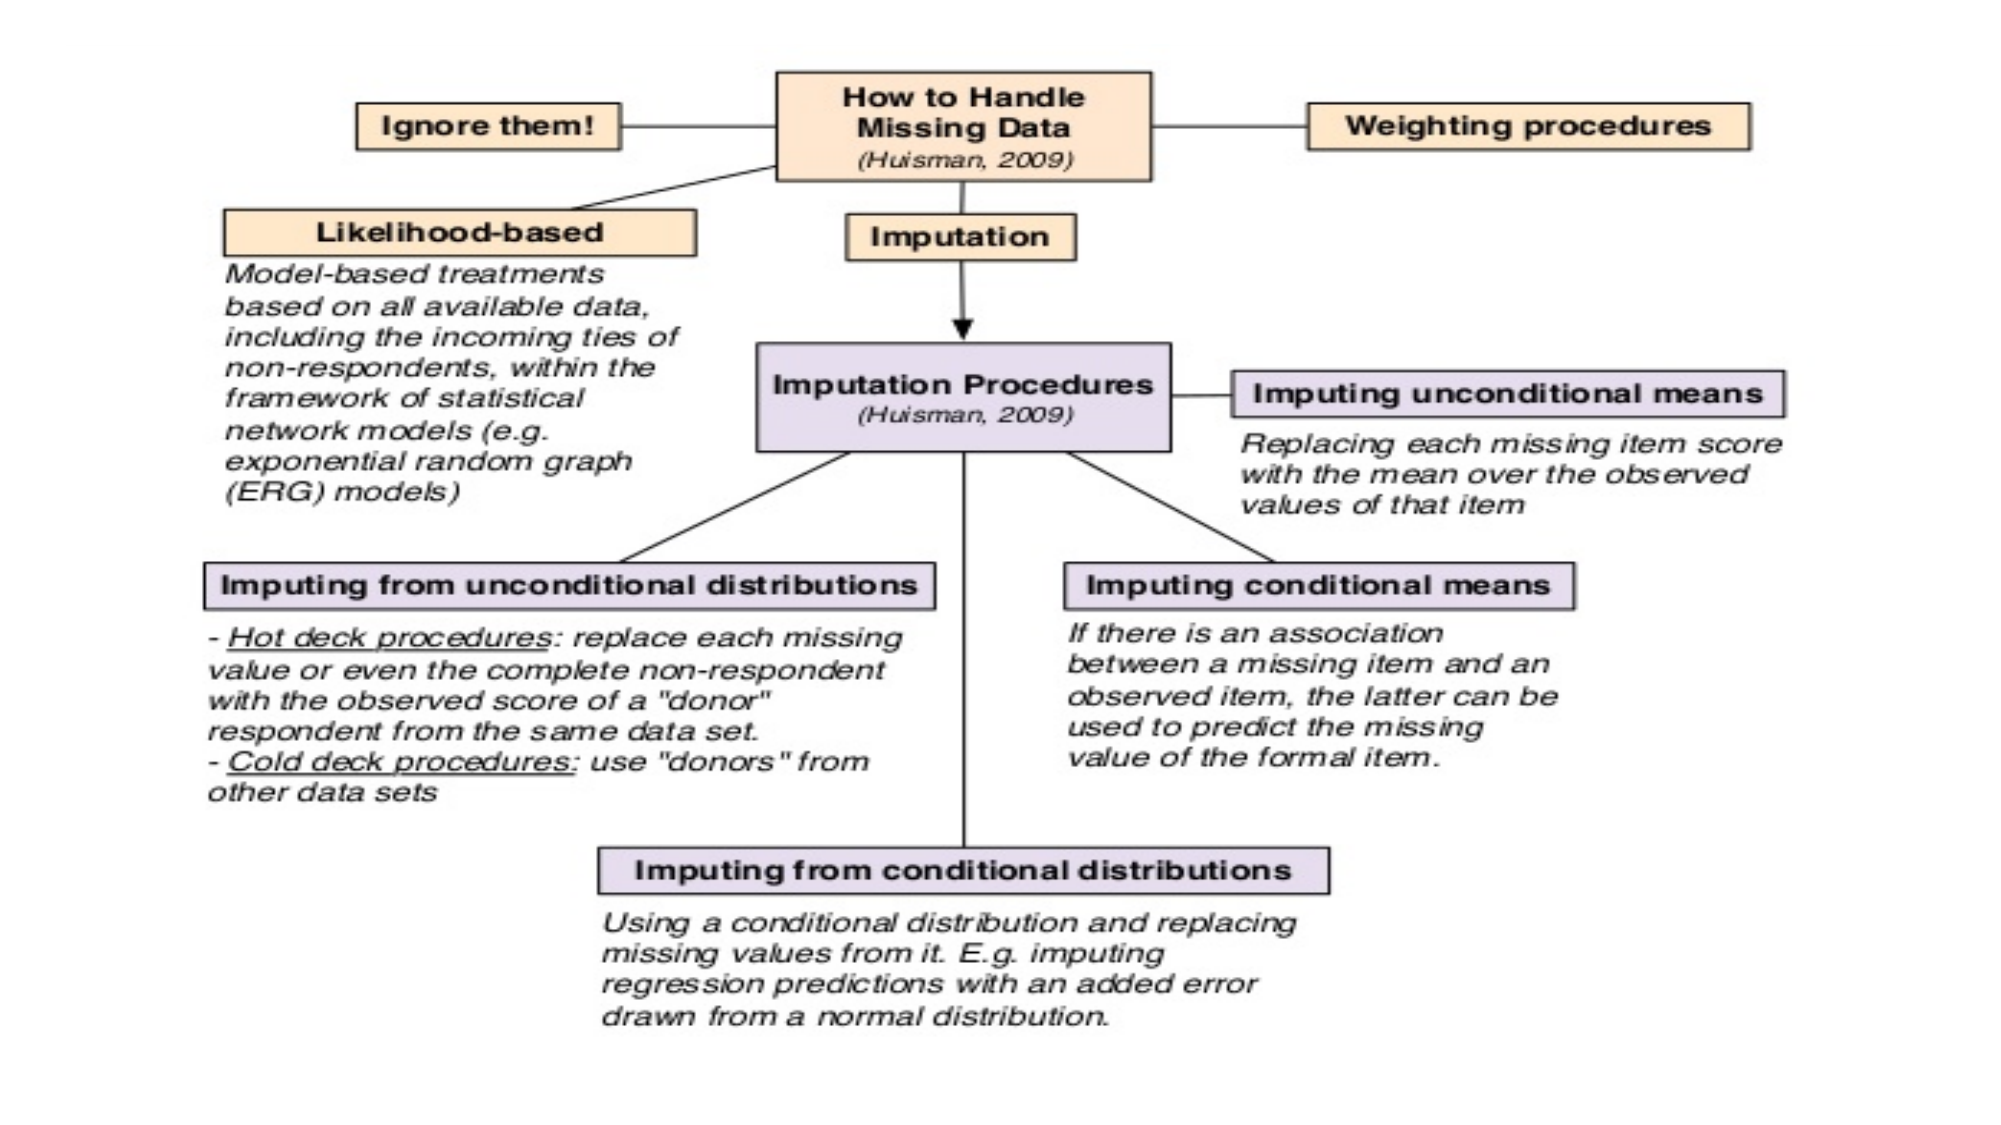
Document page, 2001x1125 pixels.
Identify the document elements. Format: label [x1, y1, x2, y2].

picture [65, 44, 1901, 1087]
